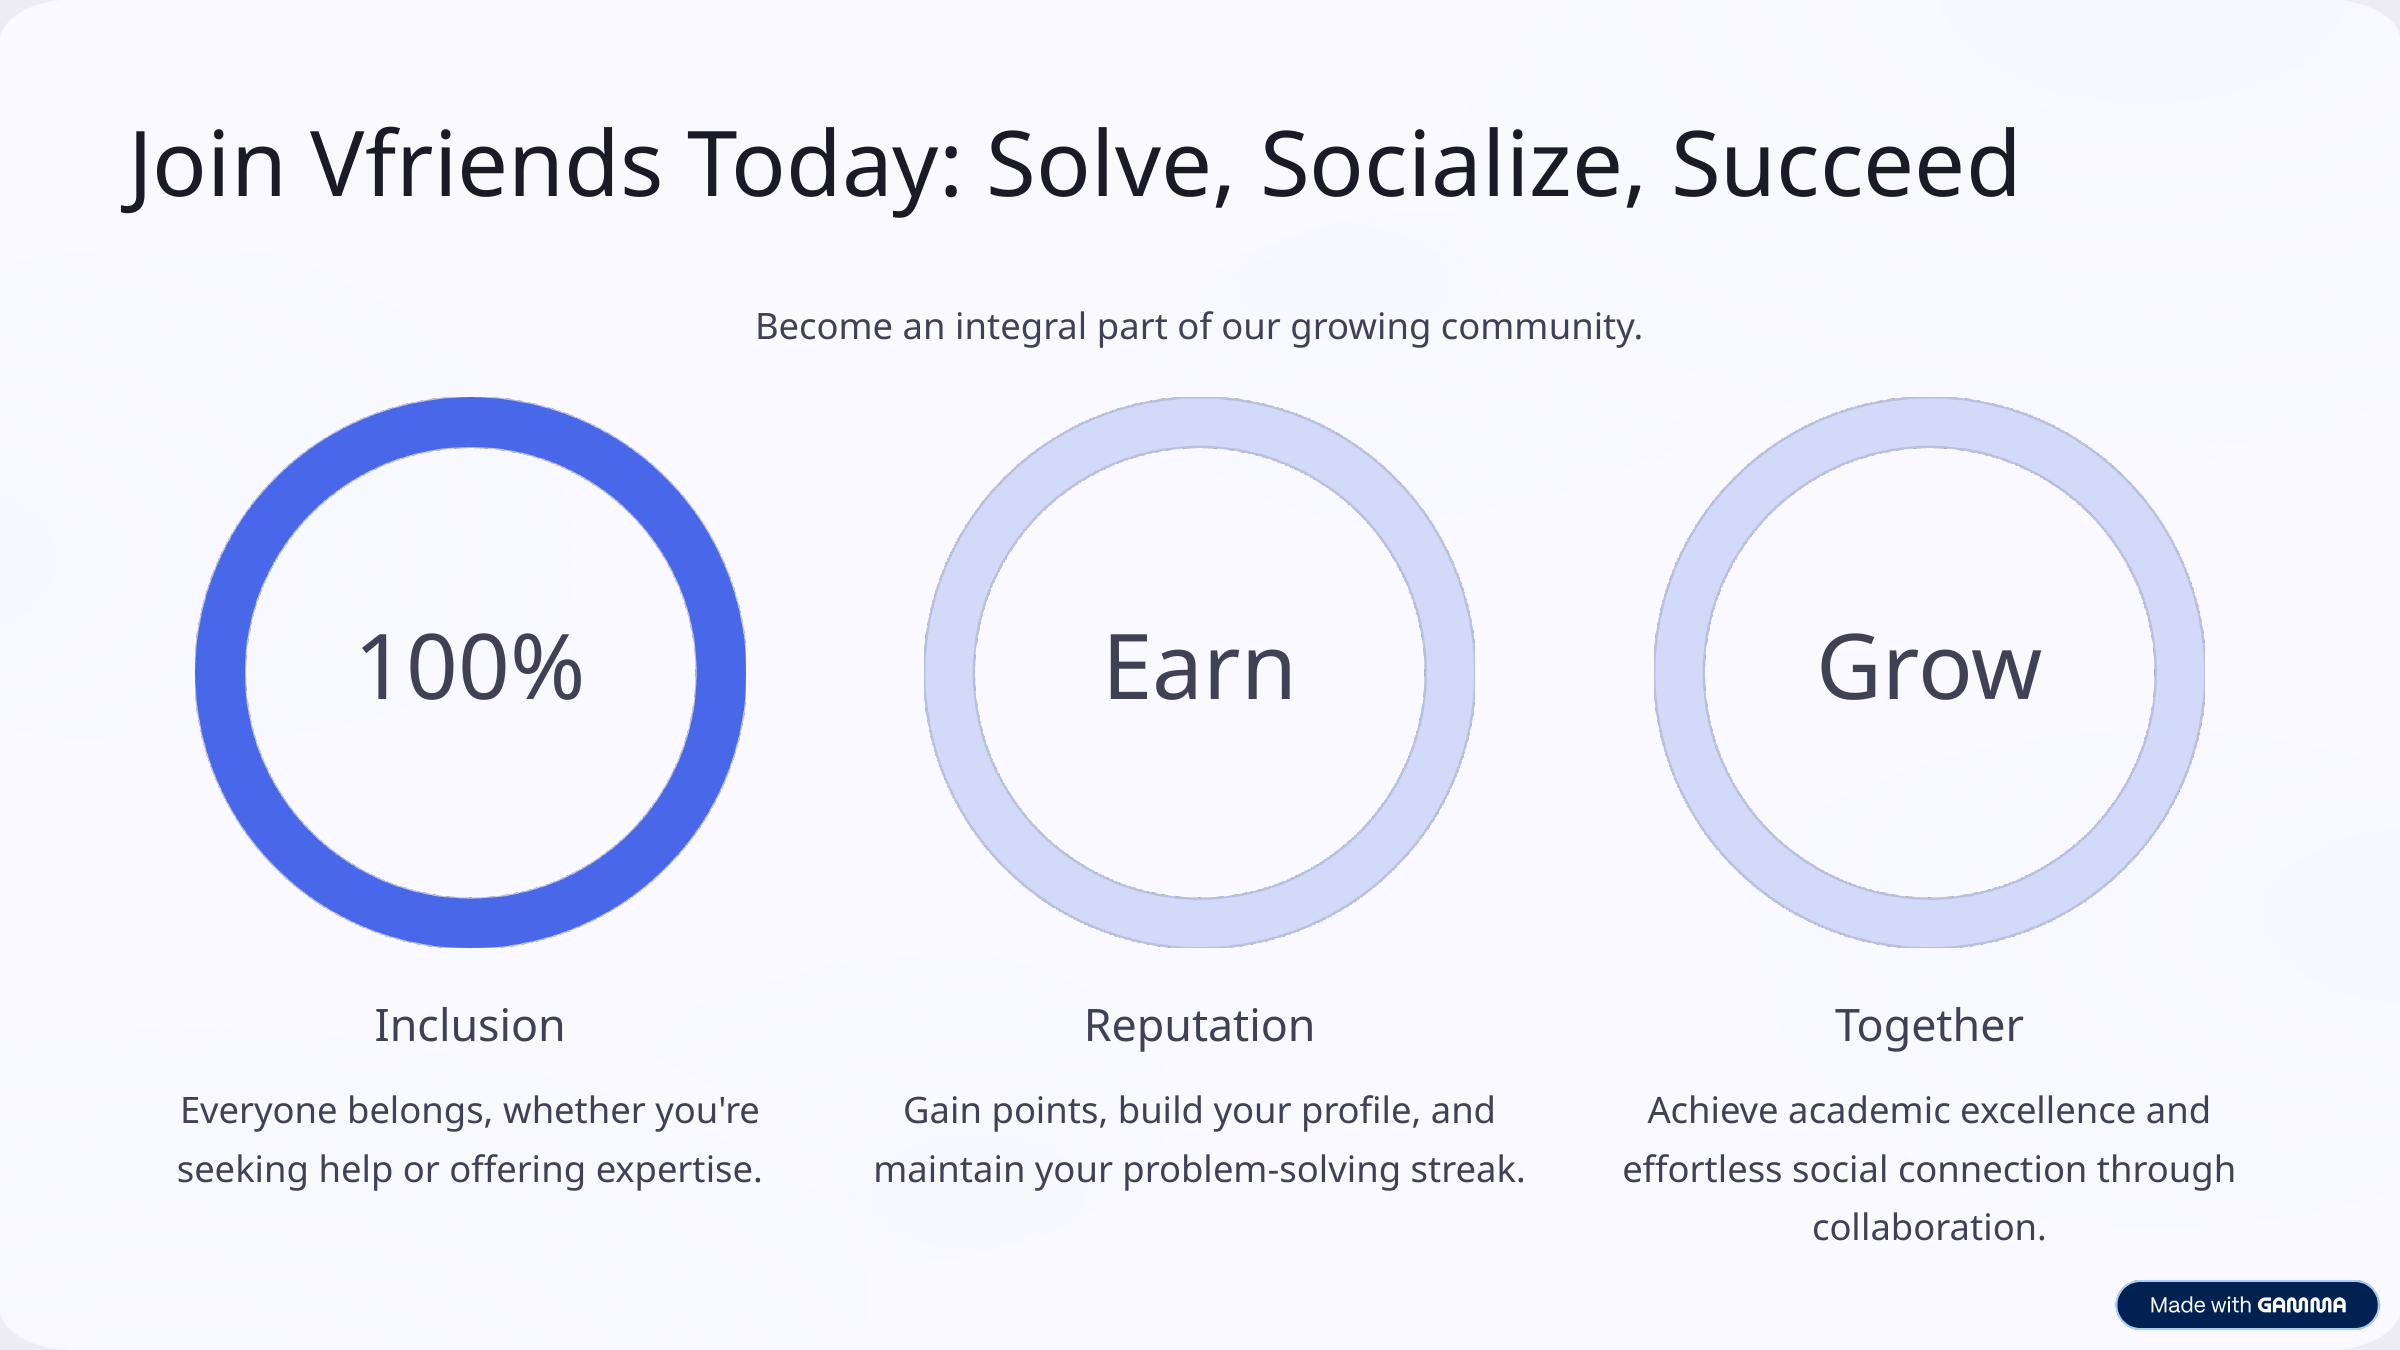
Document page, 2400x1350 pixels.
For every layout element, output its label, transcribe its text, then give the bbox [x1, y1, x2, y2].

picture [924, 397, 1475, 948]
text_box Become an integral part of our growing community. [128, 288, 2272, 348]
text_box Everyone belongs, whether you're seeking help or offering expertise. [128, 1072, 813, 1191]
text_box Together [1700, 993, 2159, 1051]
text_box Inclusion [241, 993, 700, 1051]
text_box Reputation [970, 993, 1430, 1051]
picture [2106, 1271, 2389, 1339]
text_box Gain points, build your profile, and maintain your problem-solving streak. [858, 1072, 1542, 1191]
text_box Achieve academic excellence and effortless social connection through collaboration. [1587, 1072, 2272, 1249]
text_box Join Vfriends Today: Solve, Socialize, Succeed [128, 100, 2056, 216]
picture [1654, 397, 2205, 948]
picture [195, 397, 746, 948]
